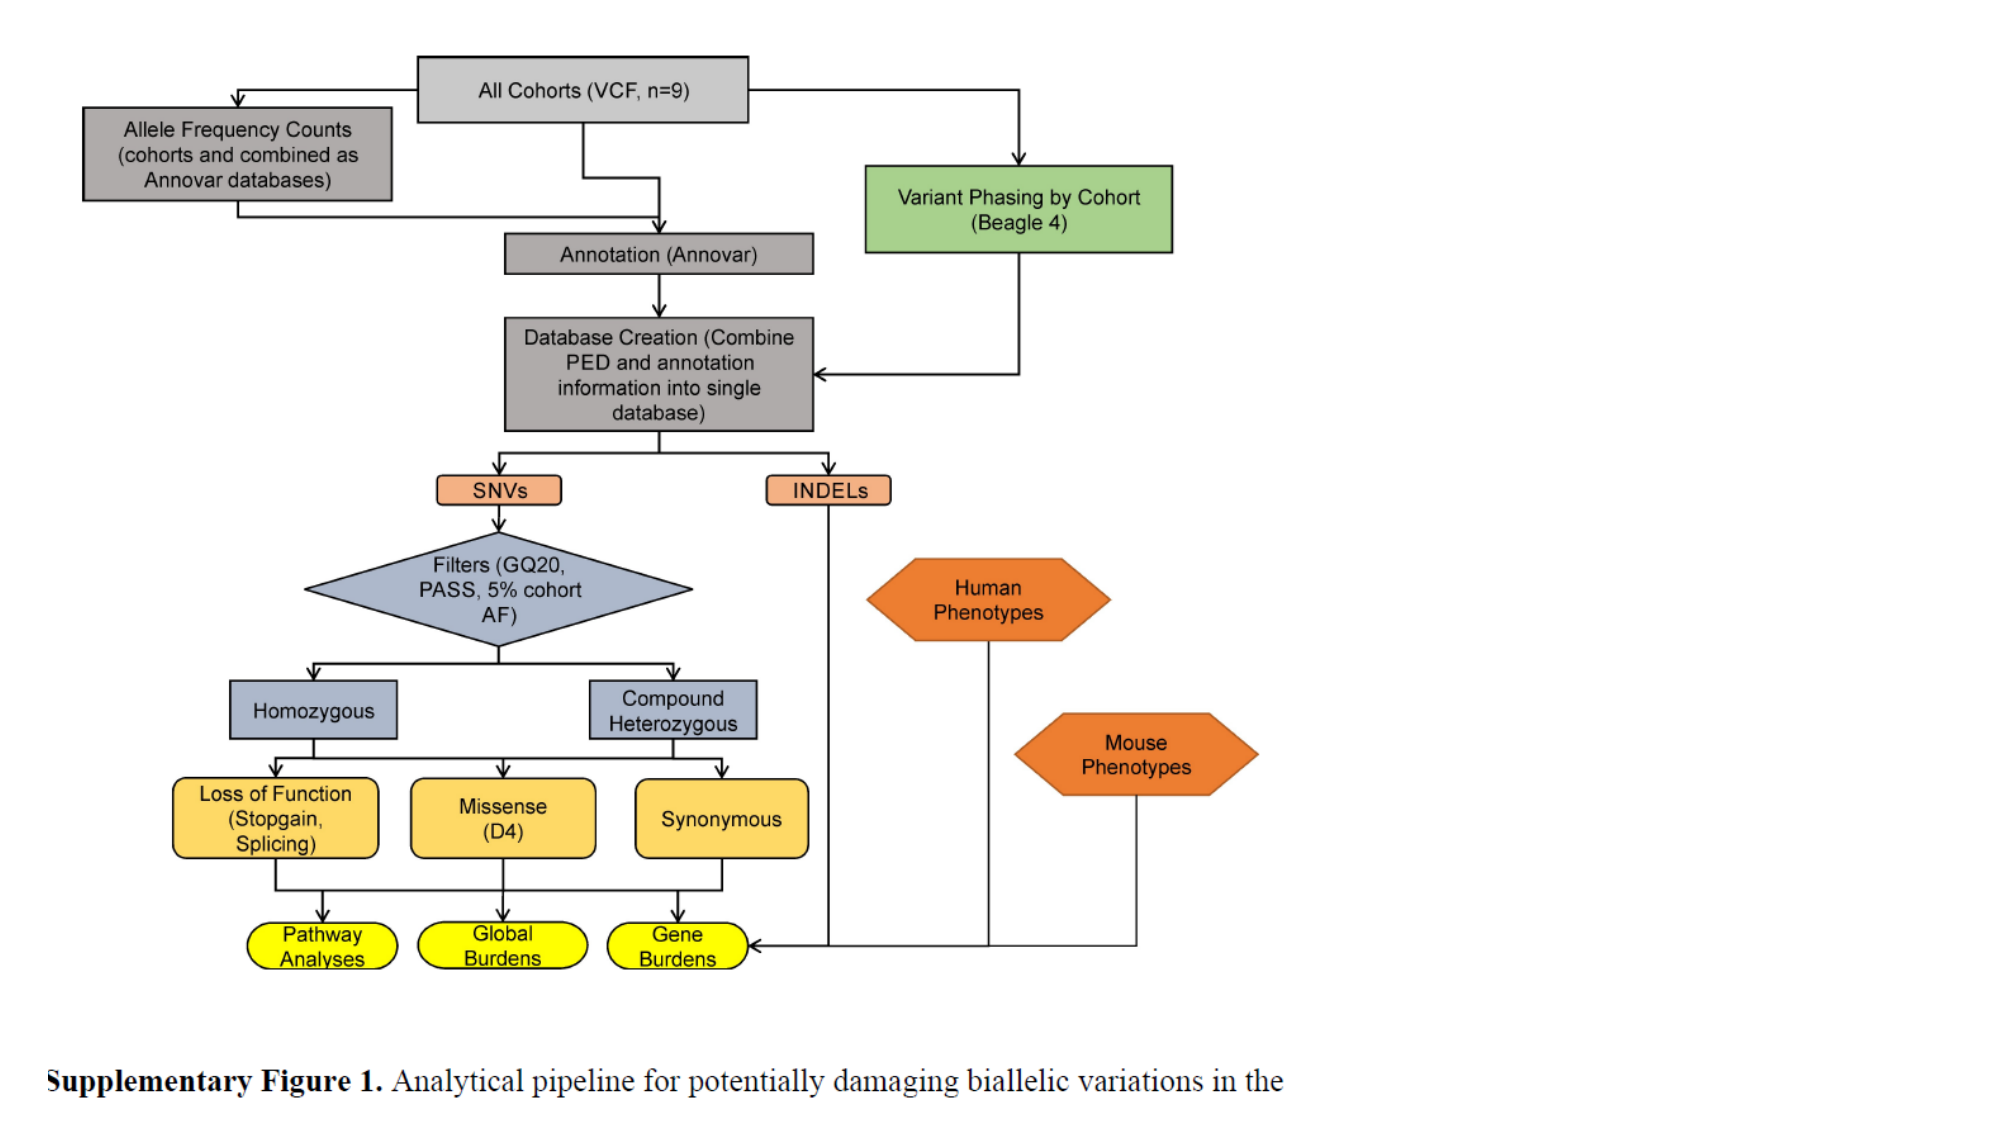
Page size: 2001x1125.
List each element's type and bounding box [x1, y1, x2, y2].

picture [48, 38, 1310, 1104]
